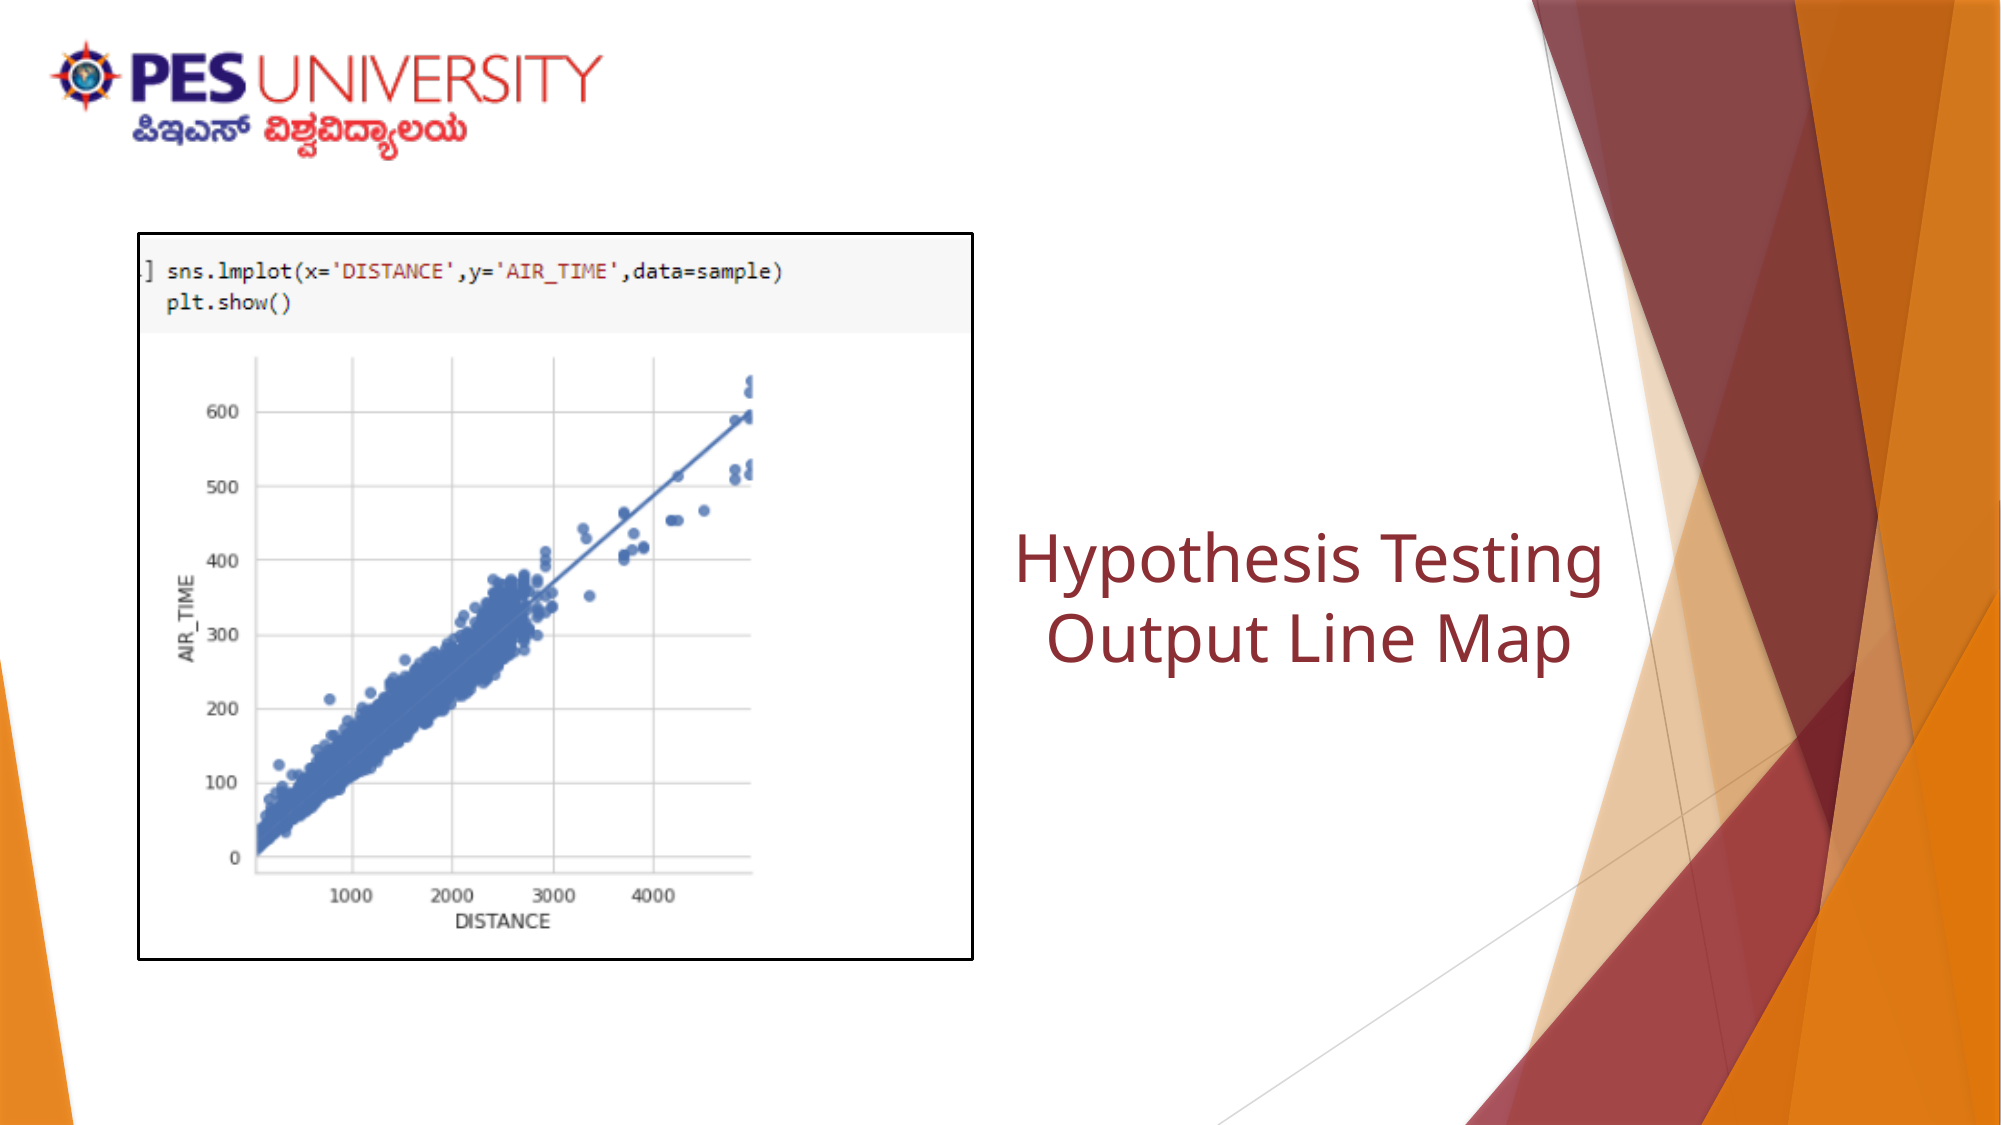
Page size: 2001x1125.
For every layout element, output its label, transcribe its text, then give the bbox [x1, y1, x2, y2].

text_box Hypothesis Testing Output Line Map [977, 508, 1650, 684]
picture [139, 234, 972, 959]
picture [47, 36, 610, 163]
